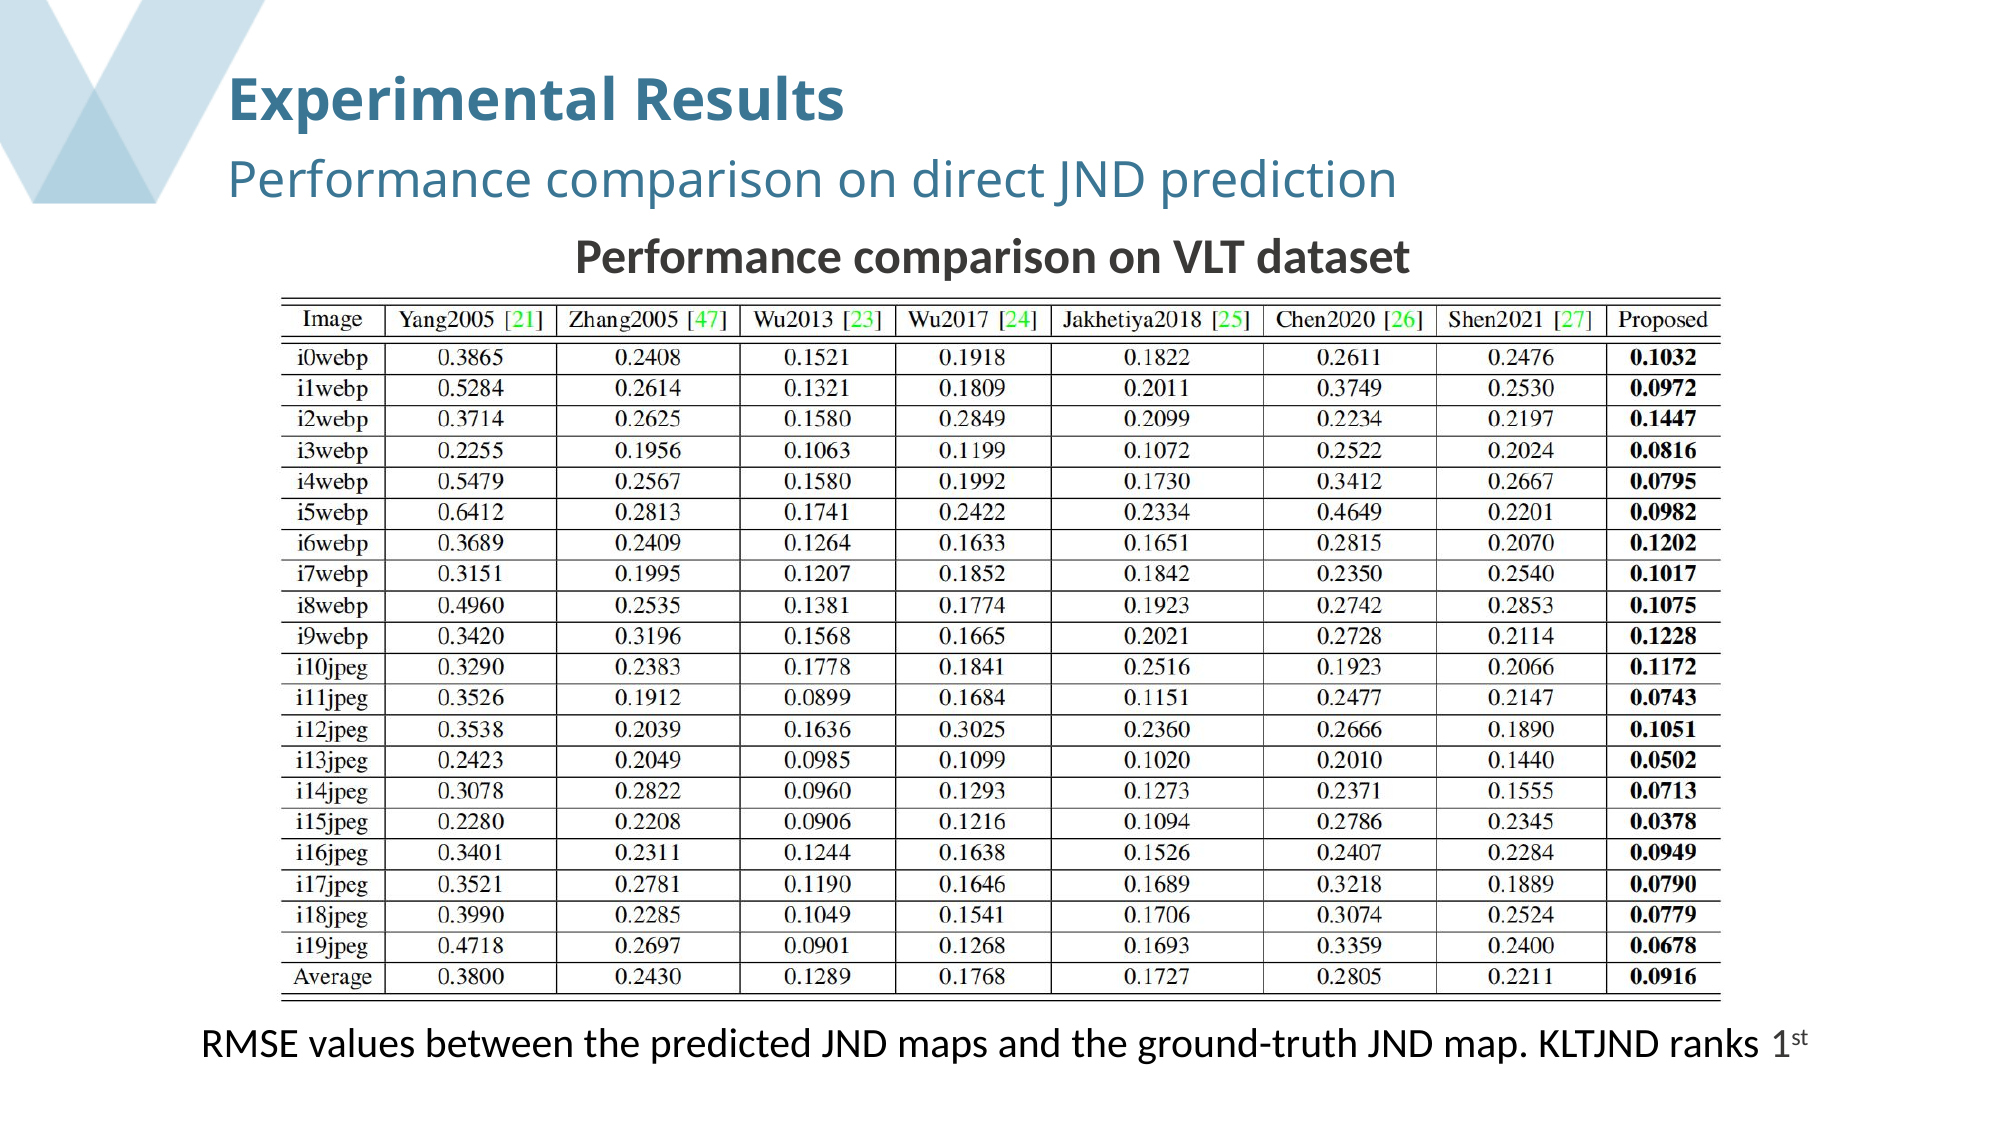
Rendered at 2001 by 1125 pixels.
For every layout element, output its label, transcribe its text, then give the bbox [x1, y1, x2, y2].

text_box Experimental Results [266, 54, 1595, 140]
text_box Performance comparison on VLT dataset [560, 216, 1440, 292]
text_box Performance comparison on direct JND prediction [213, 140, 1469, 216]
picture [0, 0, 266, 204]
text_box RMSE values between the predicted JND maps and the ground-truth JND map. KLTJND ranks 1st [186, 1008, 1847, 1074]
picture [276, 292, 1724, 1009]
